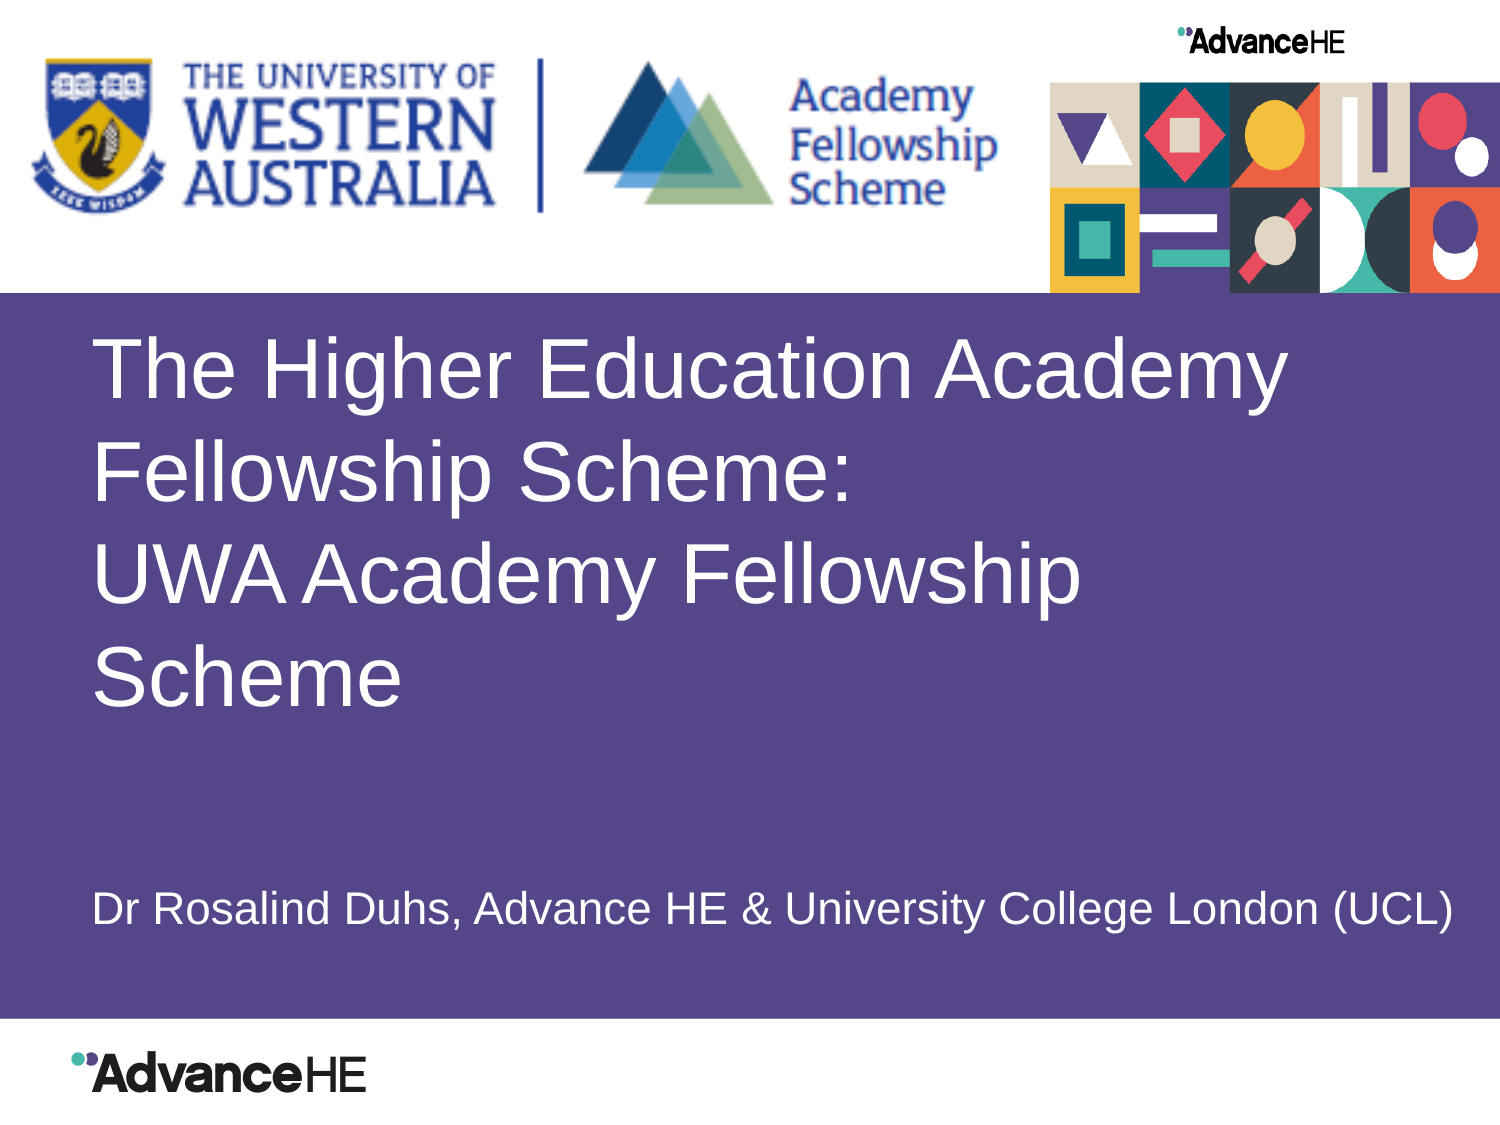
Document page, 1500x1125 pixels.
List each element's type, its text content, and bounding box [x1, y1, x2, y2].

picture [0, 0, 1500, 1125]
title The Higher Education Academy Fellowship Scheme: UWA Academy Fellowship Scheme [76, 306, 1425, 732]
list Dr Rosalind Duhs, Advance HE & University College London (UCL) [76, 869, 1477, 942]
